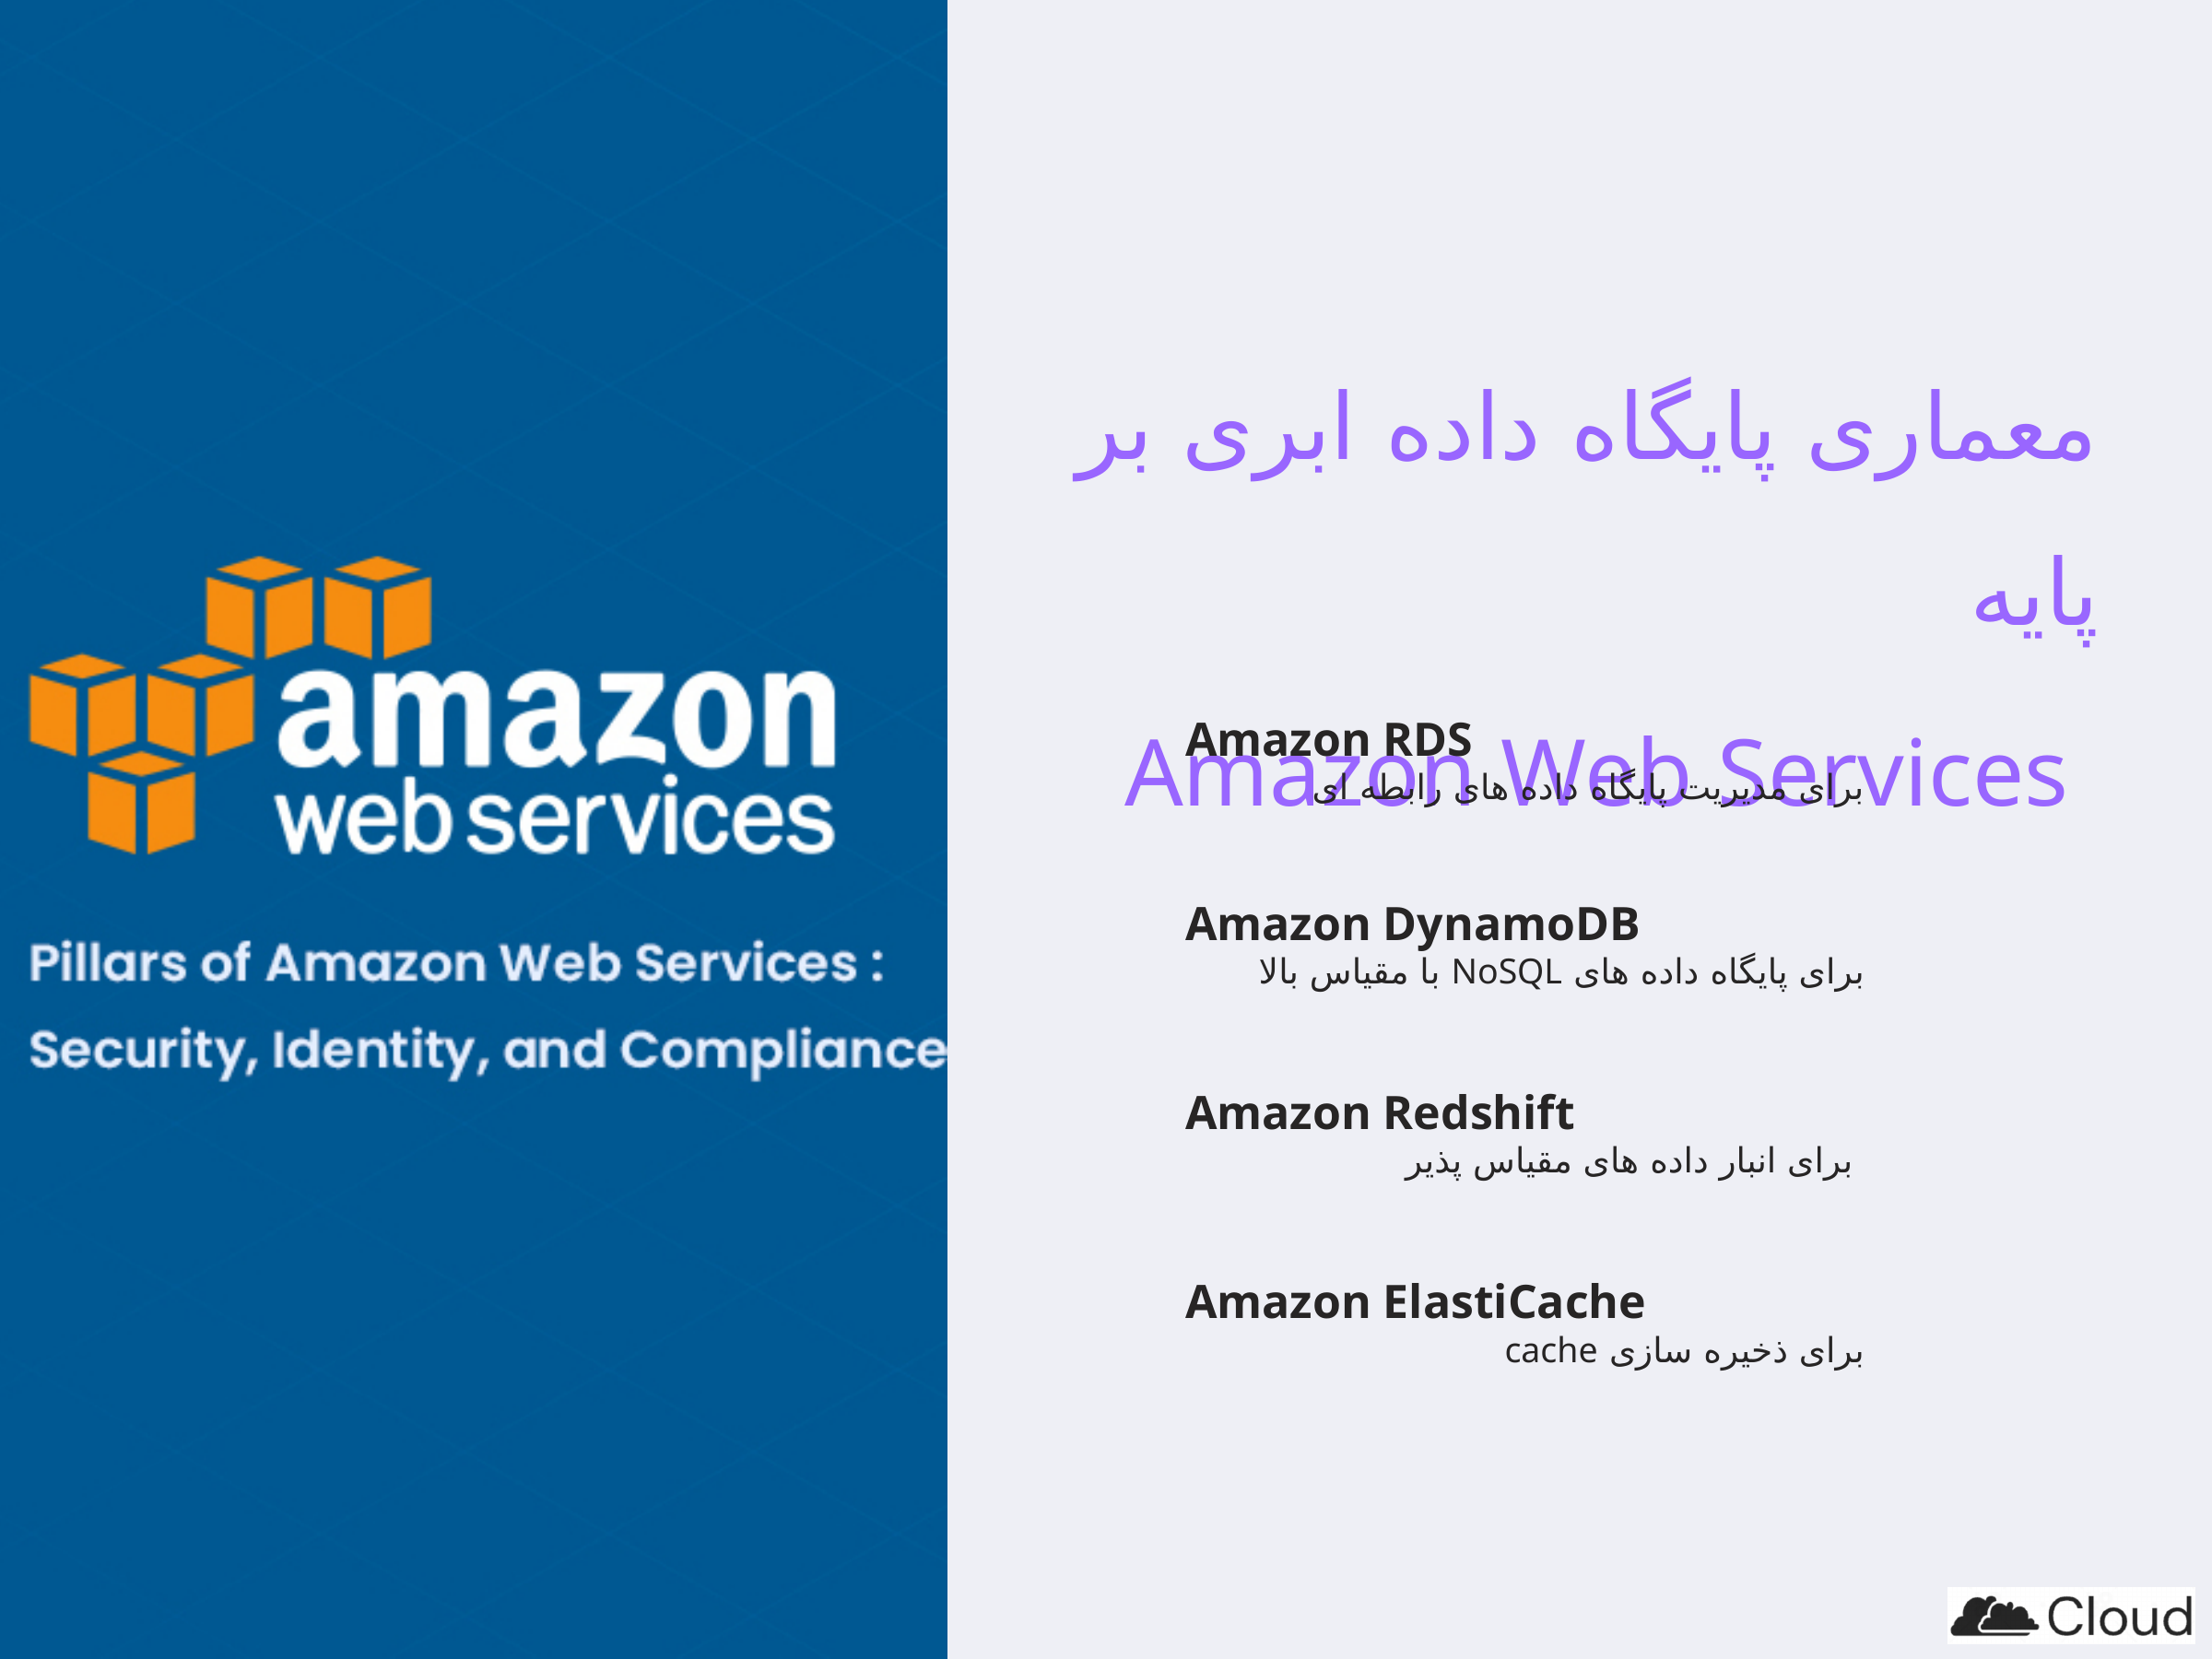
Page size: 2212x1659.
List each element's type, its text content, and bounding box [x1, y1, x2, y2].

text_box Amazon RDS برای مدیریت پایگاه داده های رابطه ای Amazon DynamoDB برای پایگاه داده های NoSQL با مقیاس بالا Amazon Redshift برای انبار داده های مقیاس پذیر Amazon ElastiCache برای ذخیره سازی cache [1171, 703, 1878, 1376]
picture [1941, 1586, 2202, 1649]
picture [0, 0, 947, 1659]
text_box معماری پایگاه داده ابری بر پایه Amazon Web Services [966, 304, 2182, 831]
